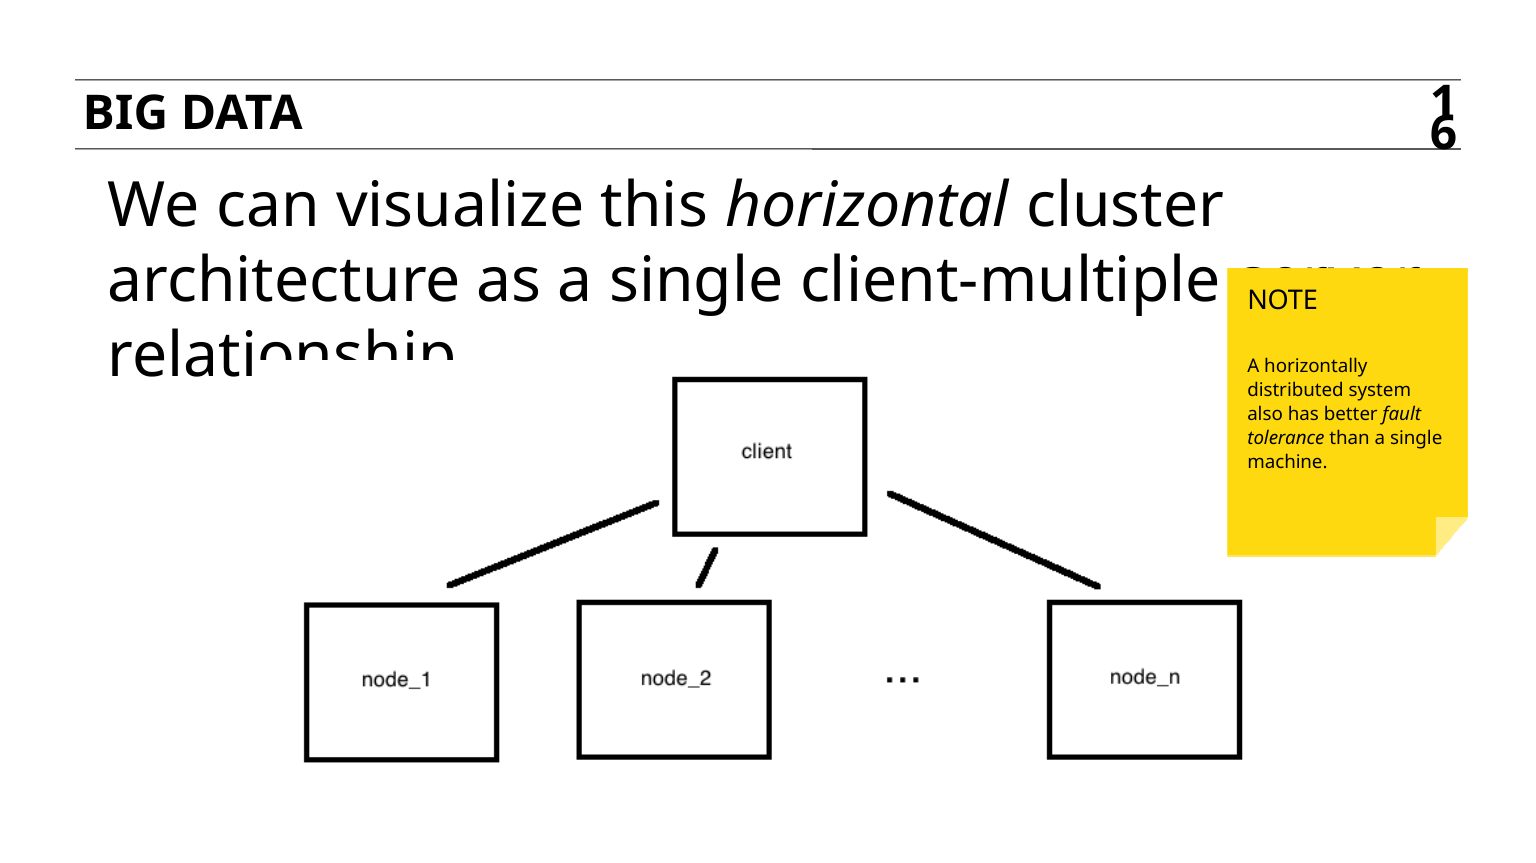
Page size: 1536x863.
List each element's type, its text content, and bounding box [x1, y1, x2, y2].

text_box We can visualize this horizontal cluster architecture as a single client-multiple server relationship [92, 156, 1468, 396]
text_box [1227, 268, 1469, 557]
slide_number 16 [1419, 86, 1461, 138]
list Big data [67, 81, 1118, 132]
picture [256, 359, 1279, 794]
